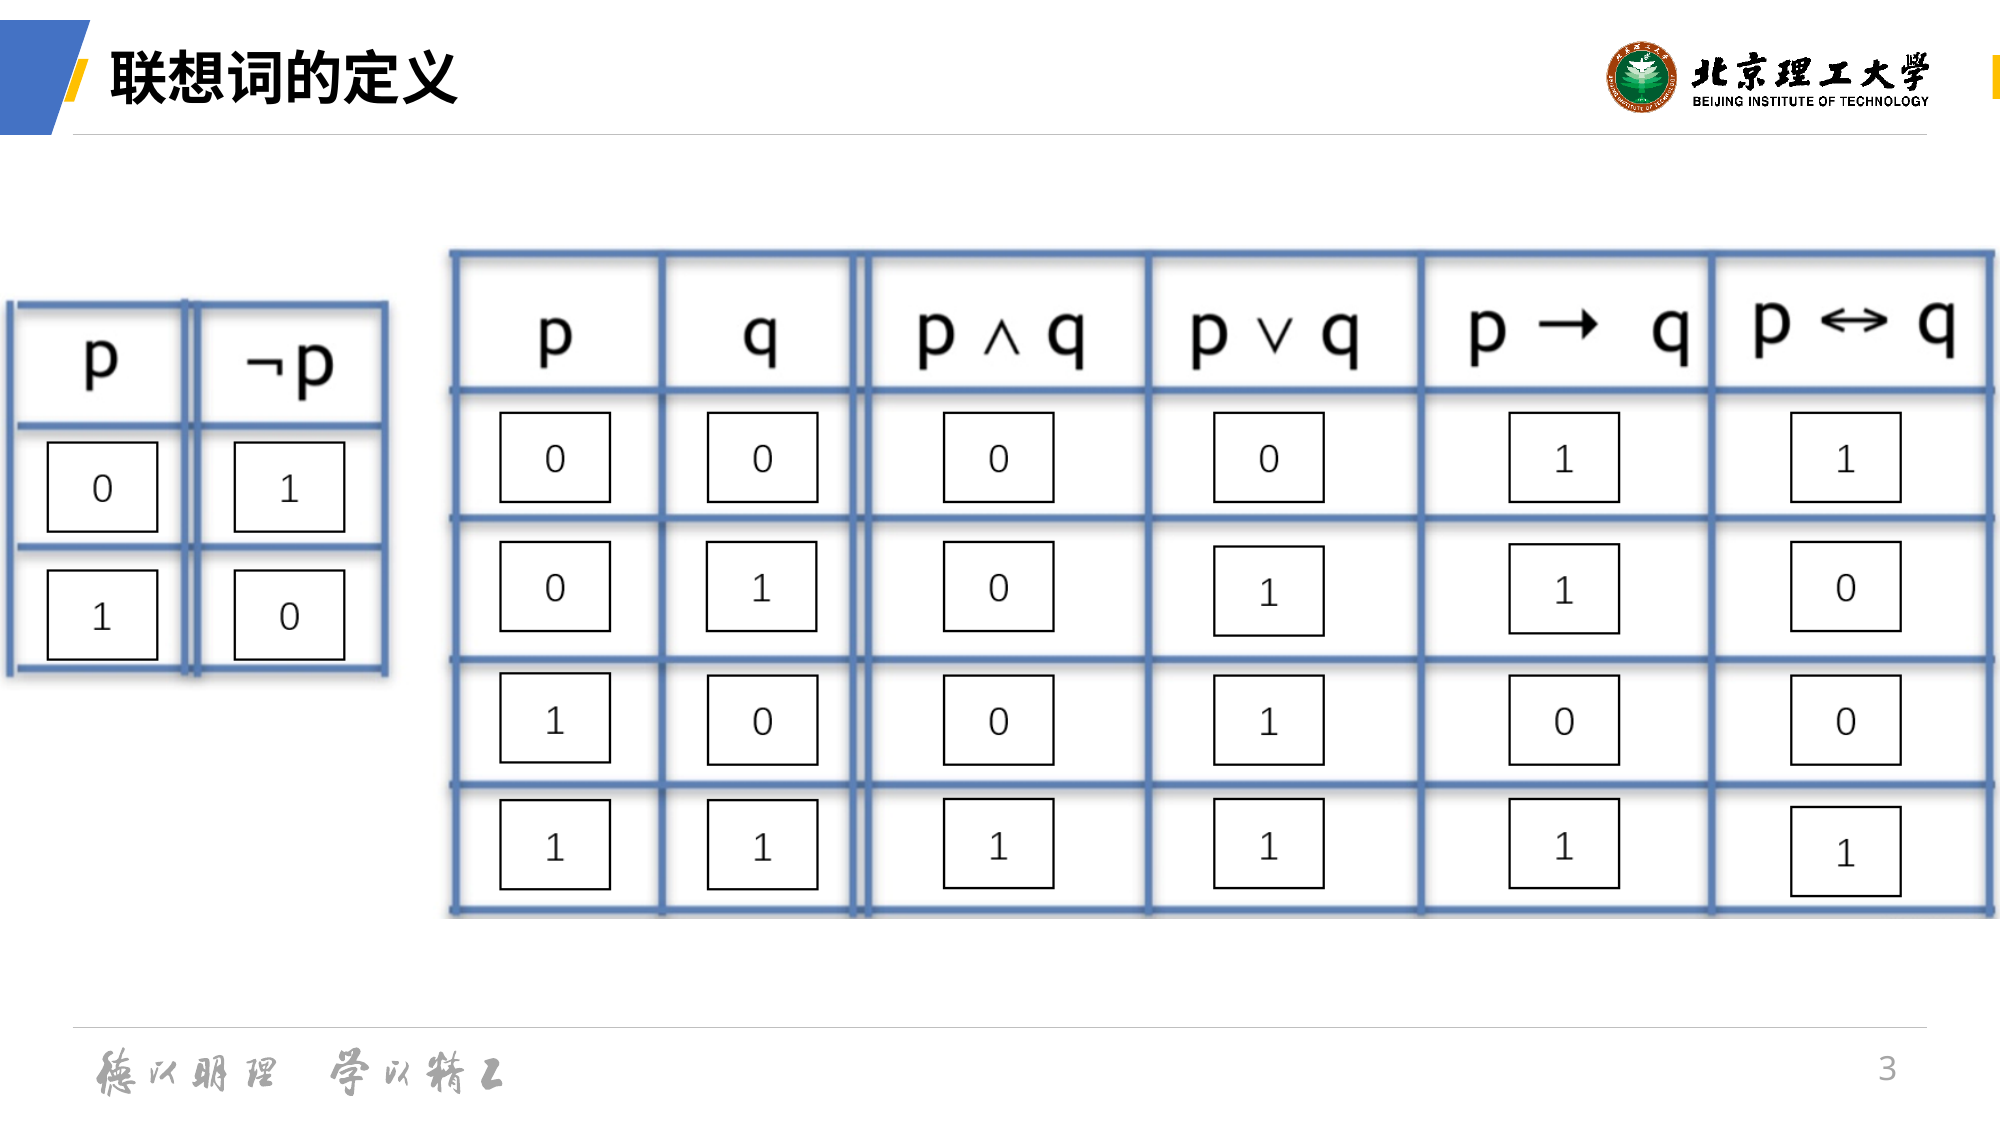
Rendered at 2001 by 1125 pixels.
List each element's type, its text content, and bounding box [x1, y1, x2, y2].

picture [0, 239, 2000, 919]
title 联想词的定义 [94, 40, 1513, 120]
picture [1606, 41, 1929, 113]
